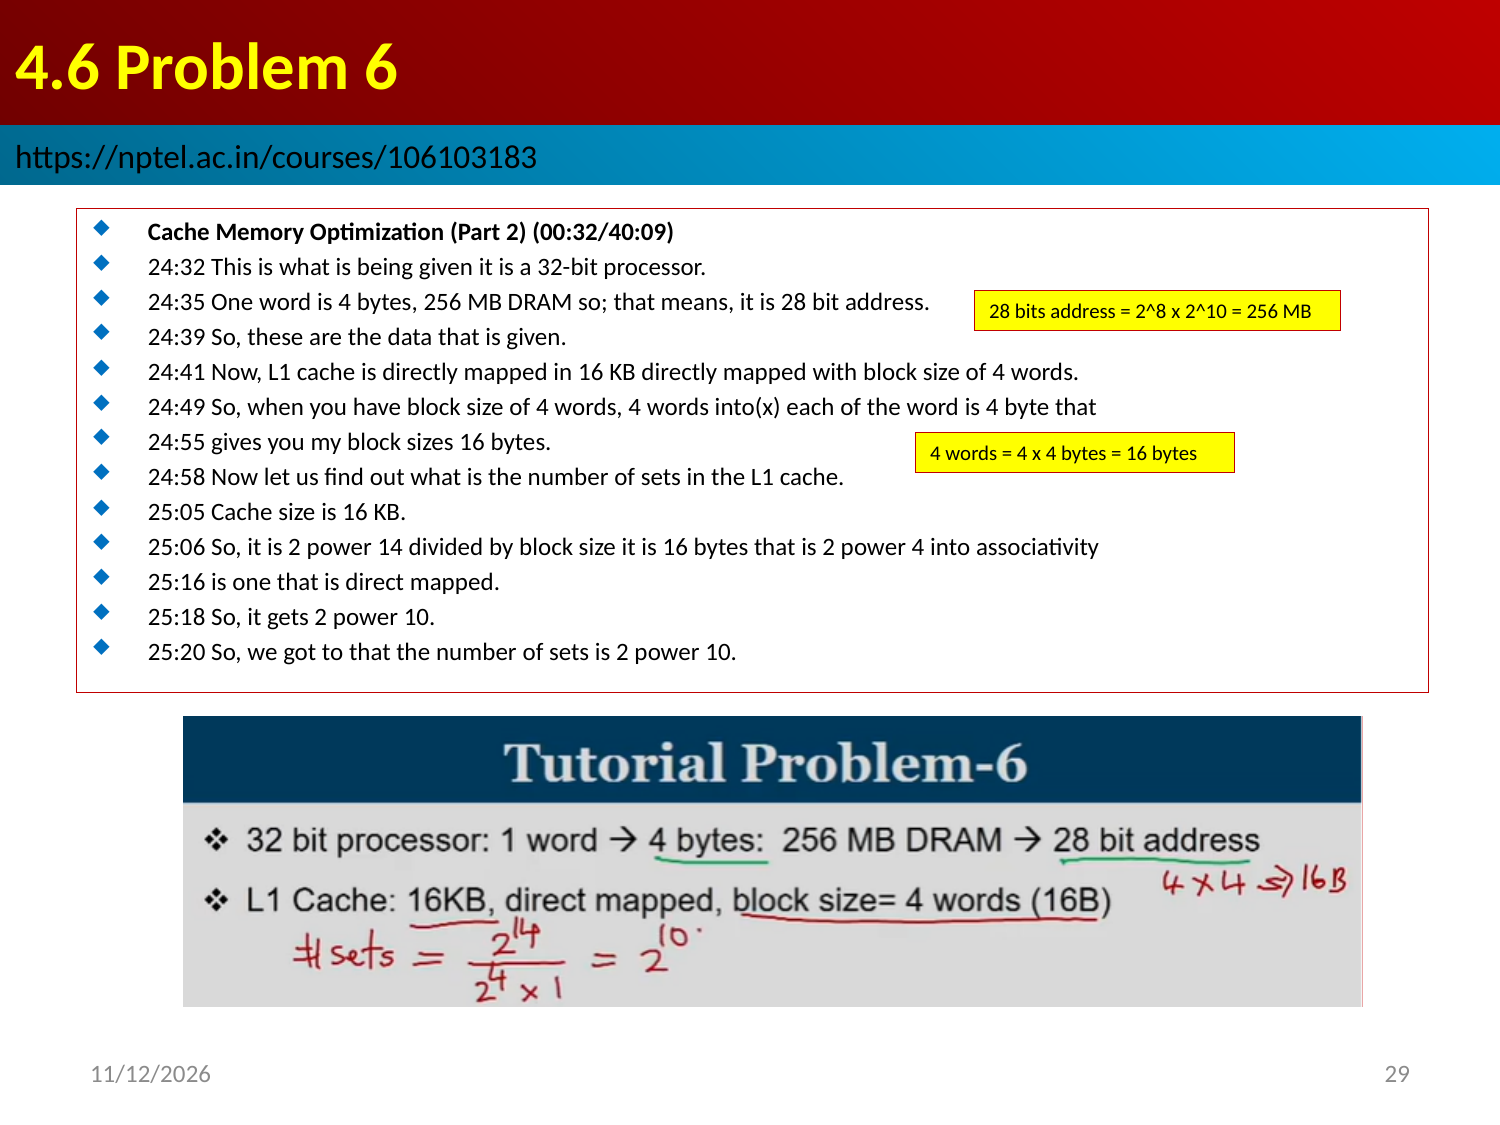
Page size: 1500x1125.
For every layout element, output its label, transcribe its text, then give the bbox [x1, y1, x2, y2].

text_box 4 words = 4 x 4 bytes = 16 bytes [915, 432, 1235, 473]
text_box https://nptel.ac.in/courses/106103183 [0, 125, 1500, 185]
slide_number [75, 1042, 425, 1103]
text_box 28 bits address = 2^8 x 2^10 = 256 MB [974, 290, 1341, 331]
subtitle Cache Memory Optimization (Part 2) (00:32/40:09) 24:32 This is what is being given it is a 32-bit processor. 24:35 One word is 4 bytes, 256 MB DRAM so; that means, it is 28 bit address. 24:39 So, these are the data that is given. 24:41 Now, L1 cache is directly mapped in 16 KB directly mapped with block size of 4 words. 24:49 So, when you have block size of 4 words, 4 words into(x) each of the word is 4 byte that 24:55 gives you my block sizes 16 bytes. 24:58 Now let us find out what is the number of sets in the L1 cache. 25:05 Cache size is 16 KB. 25:06 So, it is 2 power 14 divided by block size it is 16 bytes that is 2 power 4 into associativity 25:16 is one that is direct mapped. 25:18 So, it gets 2 power 10. 25:20 So, we got to that the number of sets is 2 power 10. [76, 208, 1429, 693]
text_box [182, 715, 1363, 1007]
slide_number 29 [1074, 1042, 1425, 1103]
title 4.6 Problem 6 [0, 0, 1500, 125]
